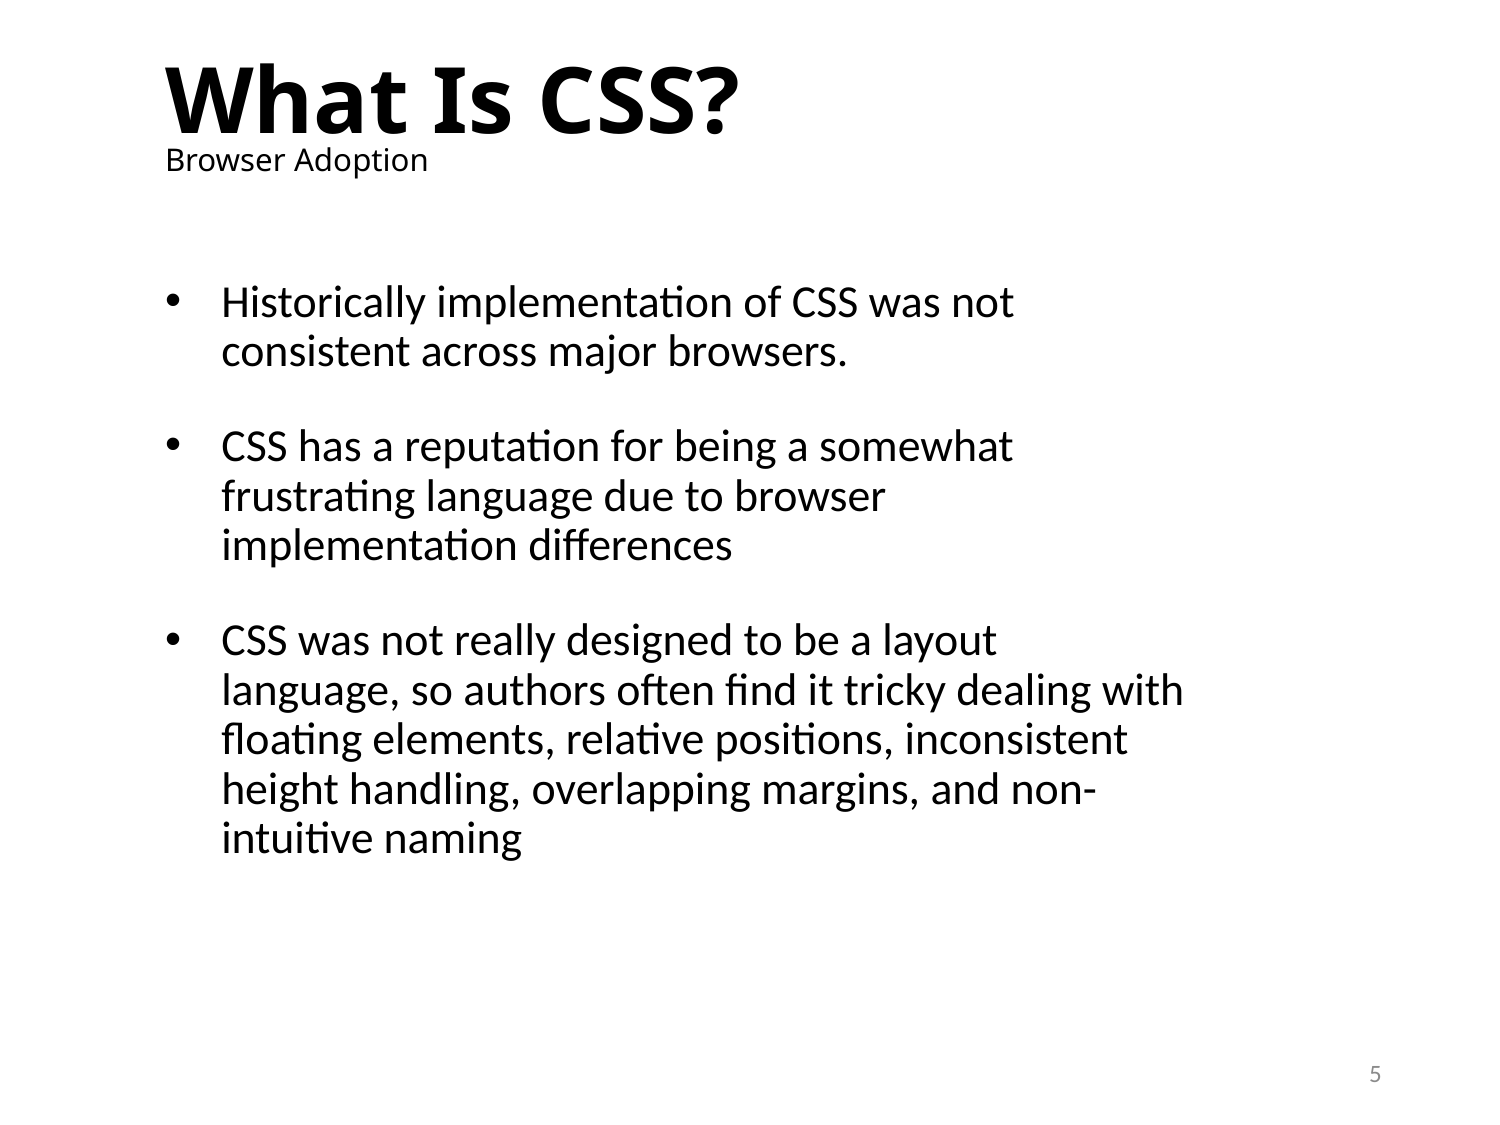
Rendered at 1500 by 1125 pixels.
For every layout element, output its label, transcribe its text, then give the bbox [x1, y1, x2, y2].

slide_number 5 [1059, 1042, 1397, 1103]
list Historically implementation of CSS was not consistent across major browsers. CSS has a reputation for being a somewhat frustrating language due to browser implementation differences CSS was not really designed to be a layout language, so authors often find it tricky dealing with floating elements, relative positions, inconsistent height handling, overlapping margins, and non-intuitive naming [150, 270, 1200, 1013]
title What Is CSS? [150, 20, 1425, 188]
list Browser Adoption [150, 137, 1200, 188]
